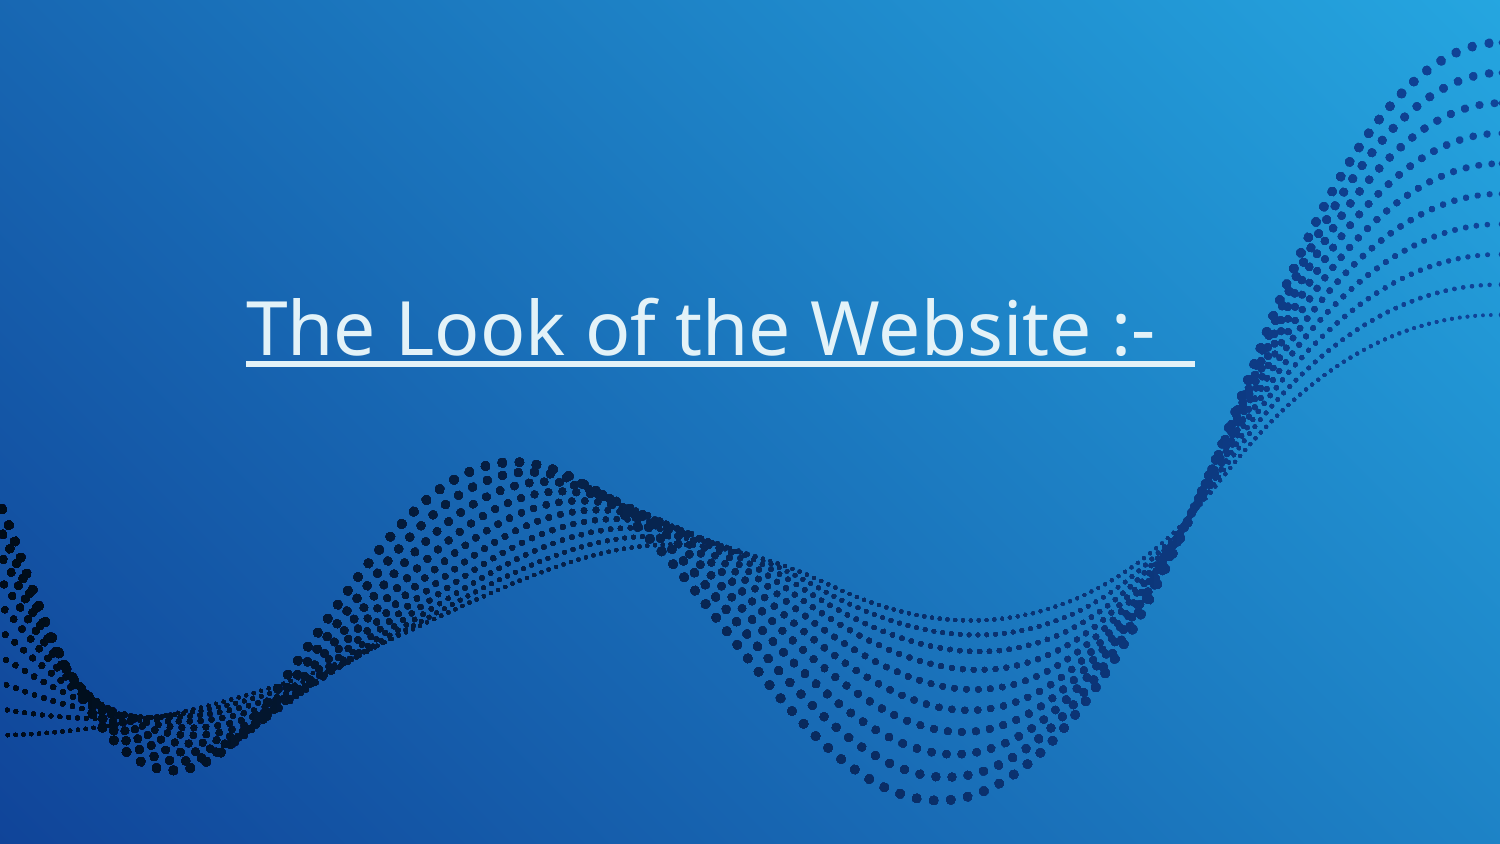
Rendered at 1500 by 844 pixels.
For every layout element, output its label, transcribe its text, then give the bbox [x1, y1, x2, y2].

title The Look of the Website :- [187, 271, 1347, 372]
